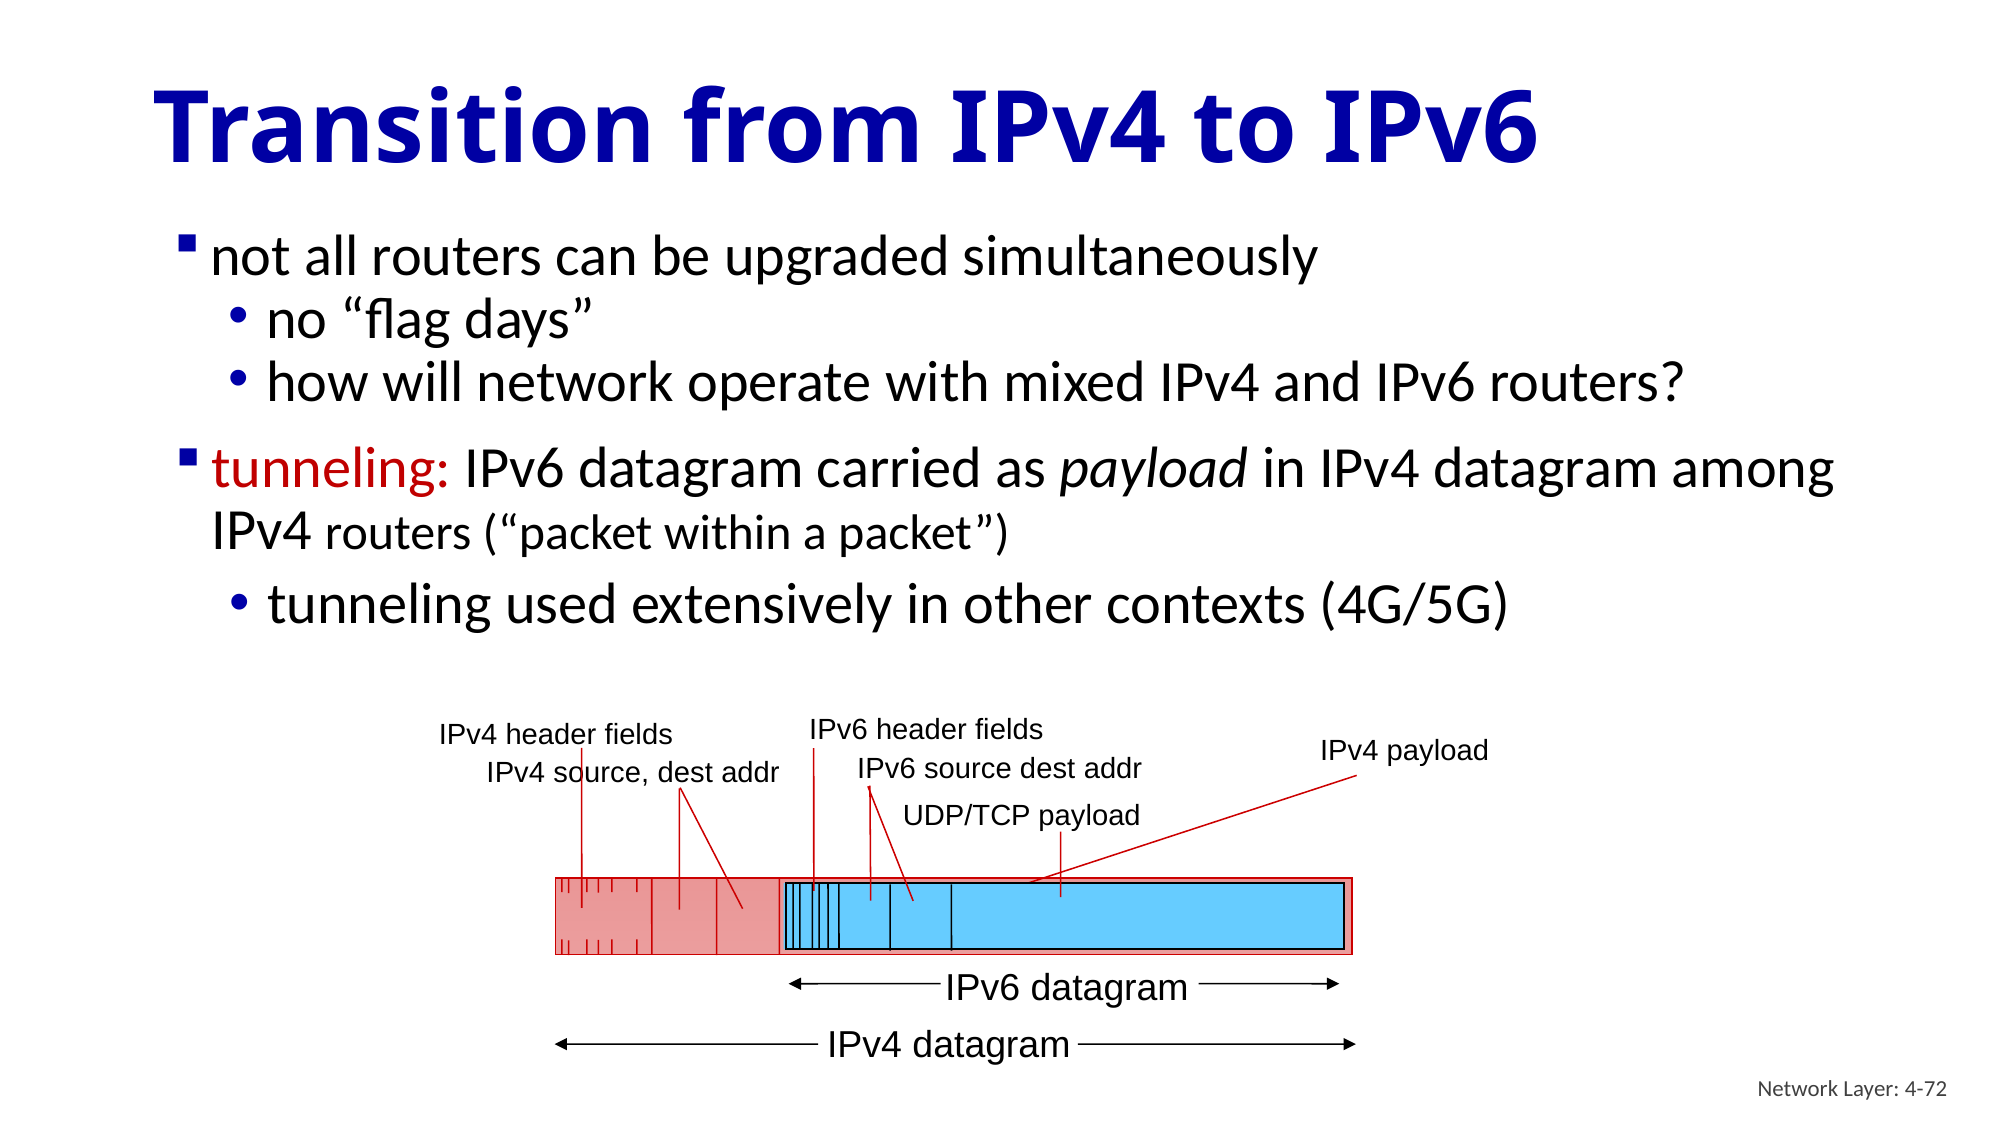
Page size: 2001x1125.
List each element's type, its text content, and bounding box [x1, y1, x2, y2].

list not all routers can be upgraded simultaneously no “flag days” how will network operate with mixed IPv4 and IPv6 routers? [137, 226, 1863, 422]
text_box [424, 707, 1513, 1074]
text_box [786, 708, 1345, 951]
title Transition from IPv4 to IPv6 [137, 56, 1863, 204]
text_box tunneling: IPv6 datagram carried as payload in IPv4 datagram among IPv4 routers (“packet within a packet”) tunneling used extensively in other contexts (4G/5G) [138, 429, 1864, 659]
slide_number Network Layer: 4-72 [1512, 1056, 1963, 1117]
